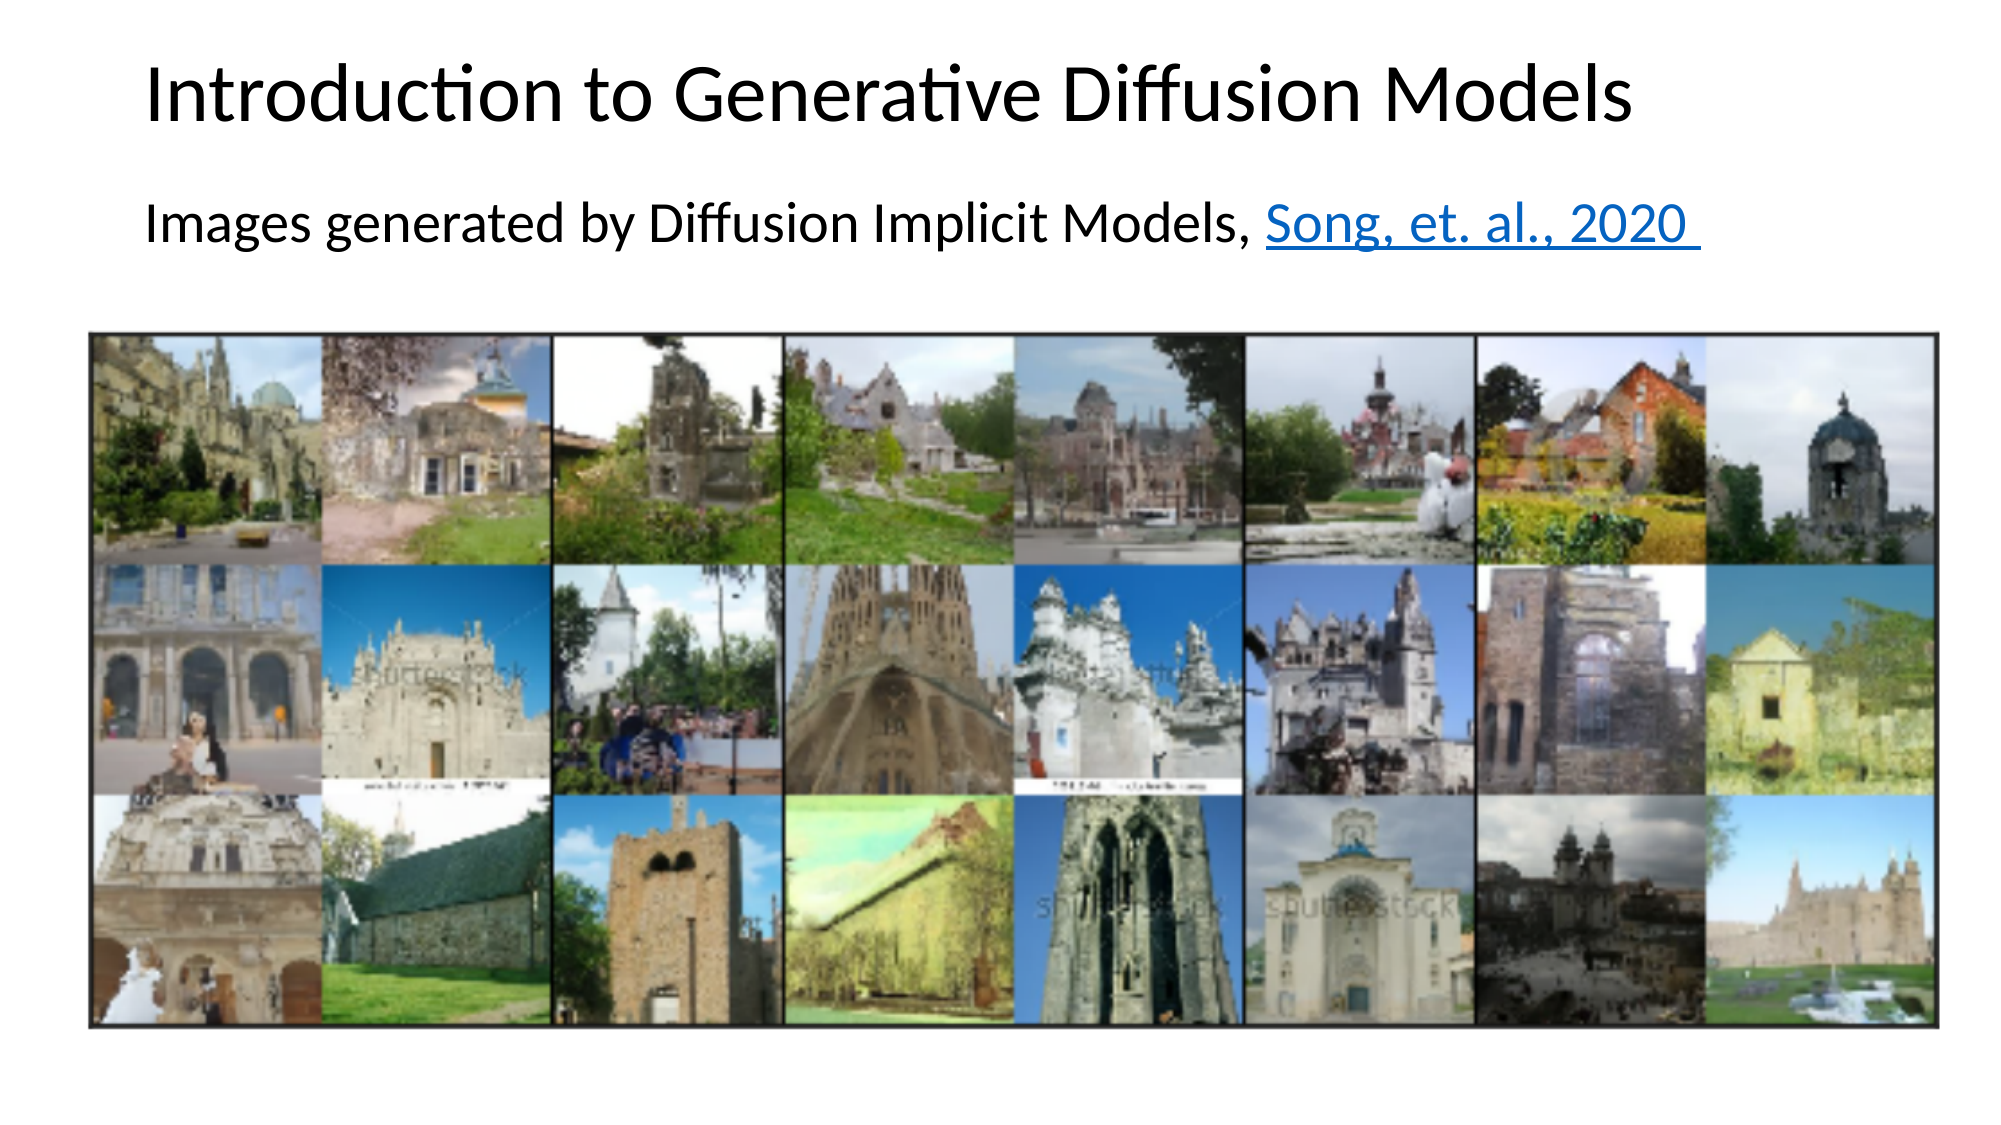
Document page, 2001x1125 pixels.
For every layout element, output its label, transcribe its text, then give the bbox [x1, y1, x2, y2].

title Introduction to Generative Diffusion Models [129, 22, 1855, 166]
picture [51, 306, 1965, 1051]
list Images generated by Diffusion Implicit Models, Song, et. al., 2020 [129, 184, 1855, 268]
